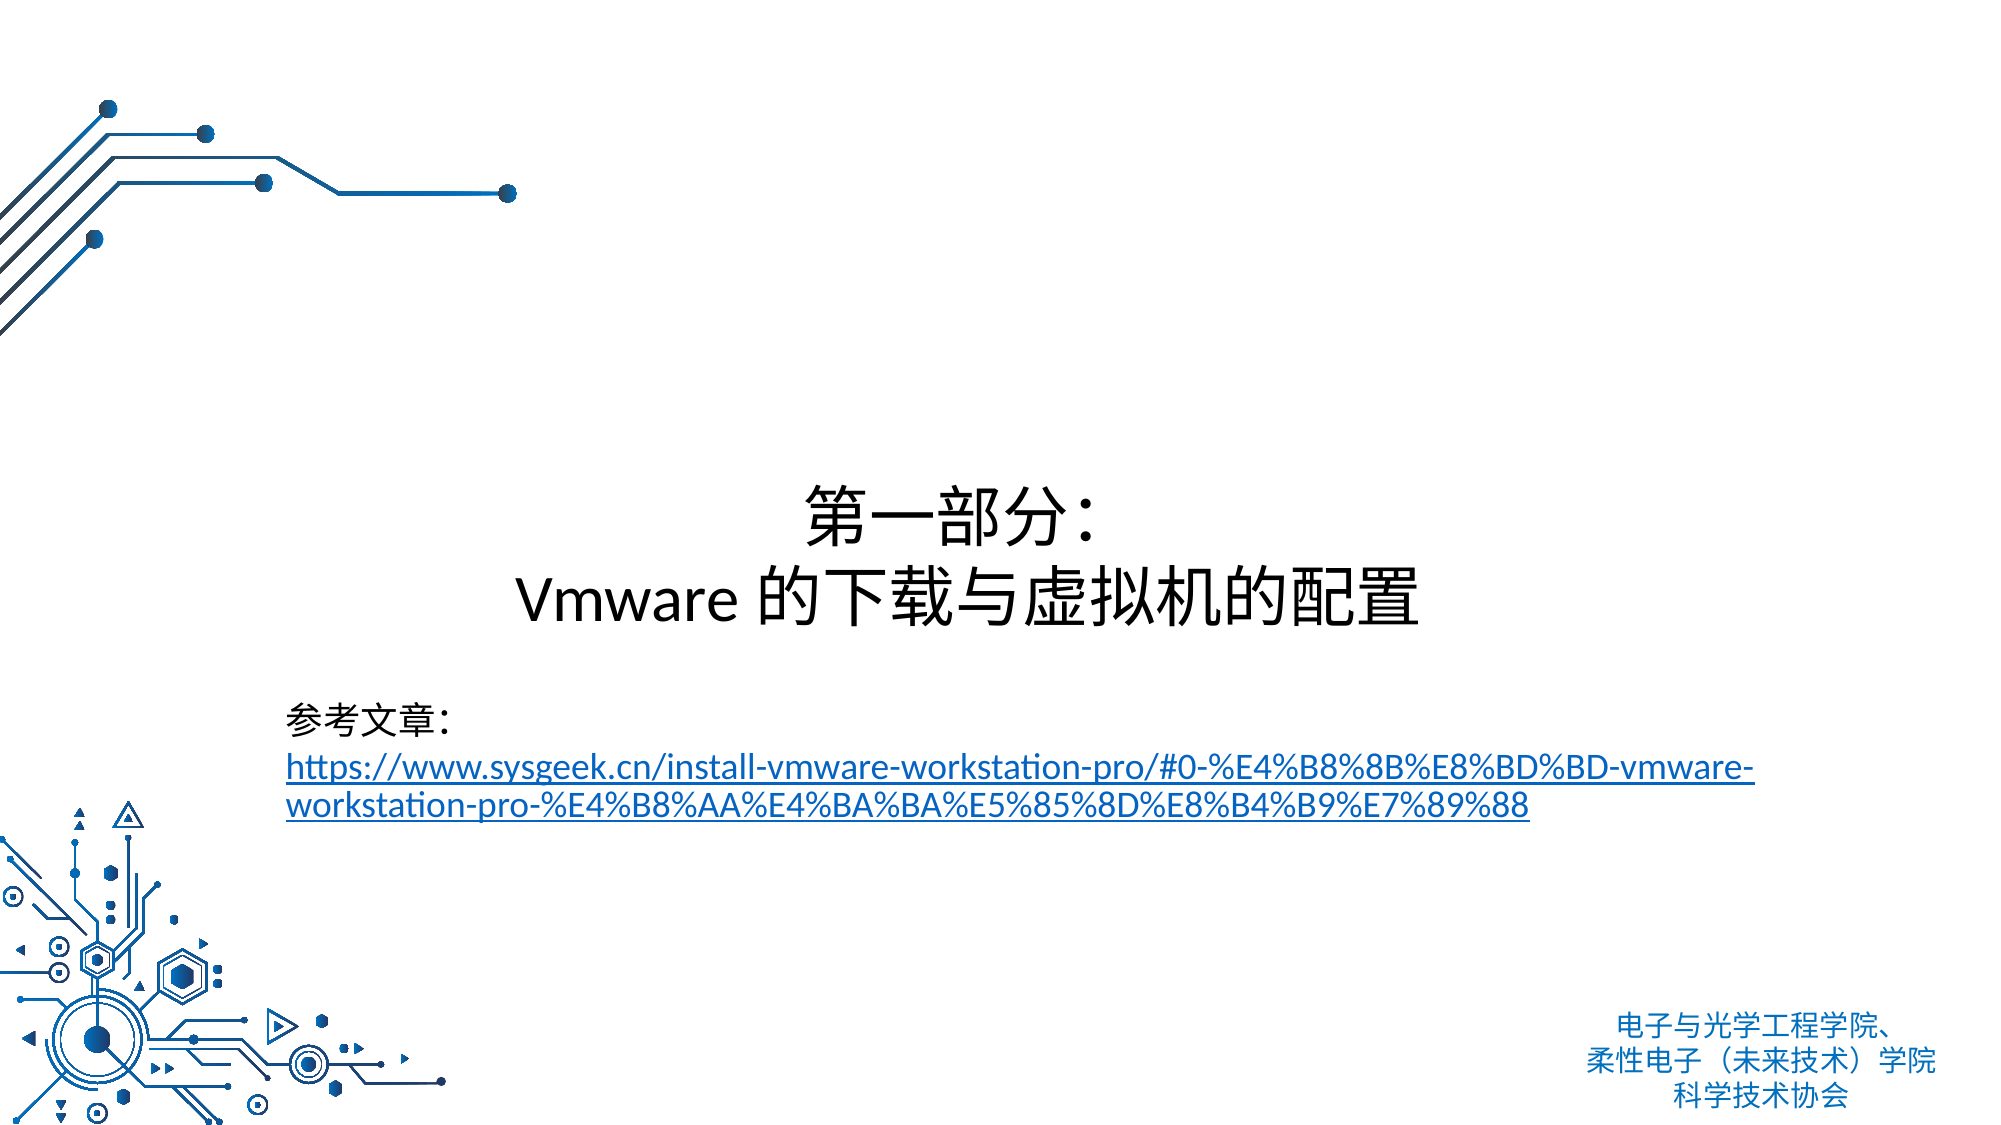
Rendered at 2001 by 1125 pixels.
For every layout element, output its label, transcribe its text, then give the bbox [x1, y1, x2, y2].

text_box 电子与光学工程学院、 柔性电子（未来技术）学院 科学技术协会 [1520, 999, 2000, 1123]
text_box 第一部分： Vmware的下载与虚拟机的配置 [339, 467, 1600, 689]
text_box 参考文章： https://www.sysgeek.cn/install-vmware-workstation-pro/#0-%E4%B8%8B%E8%BD%BD-vmware-workstation-pro-%E4%B8%AA%E4%BA%BA%E5%85%8D%E8%B4%B9%E7%89%88 [270, 689, 1785, 821]
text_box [0, 100, 518, 339]
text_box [0, 800, 446, 1125]
